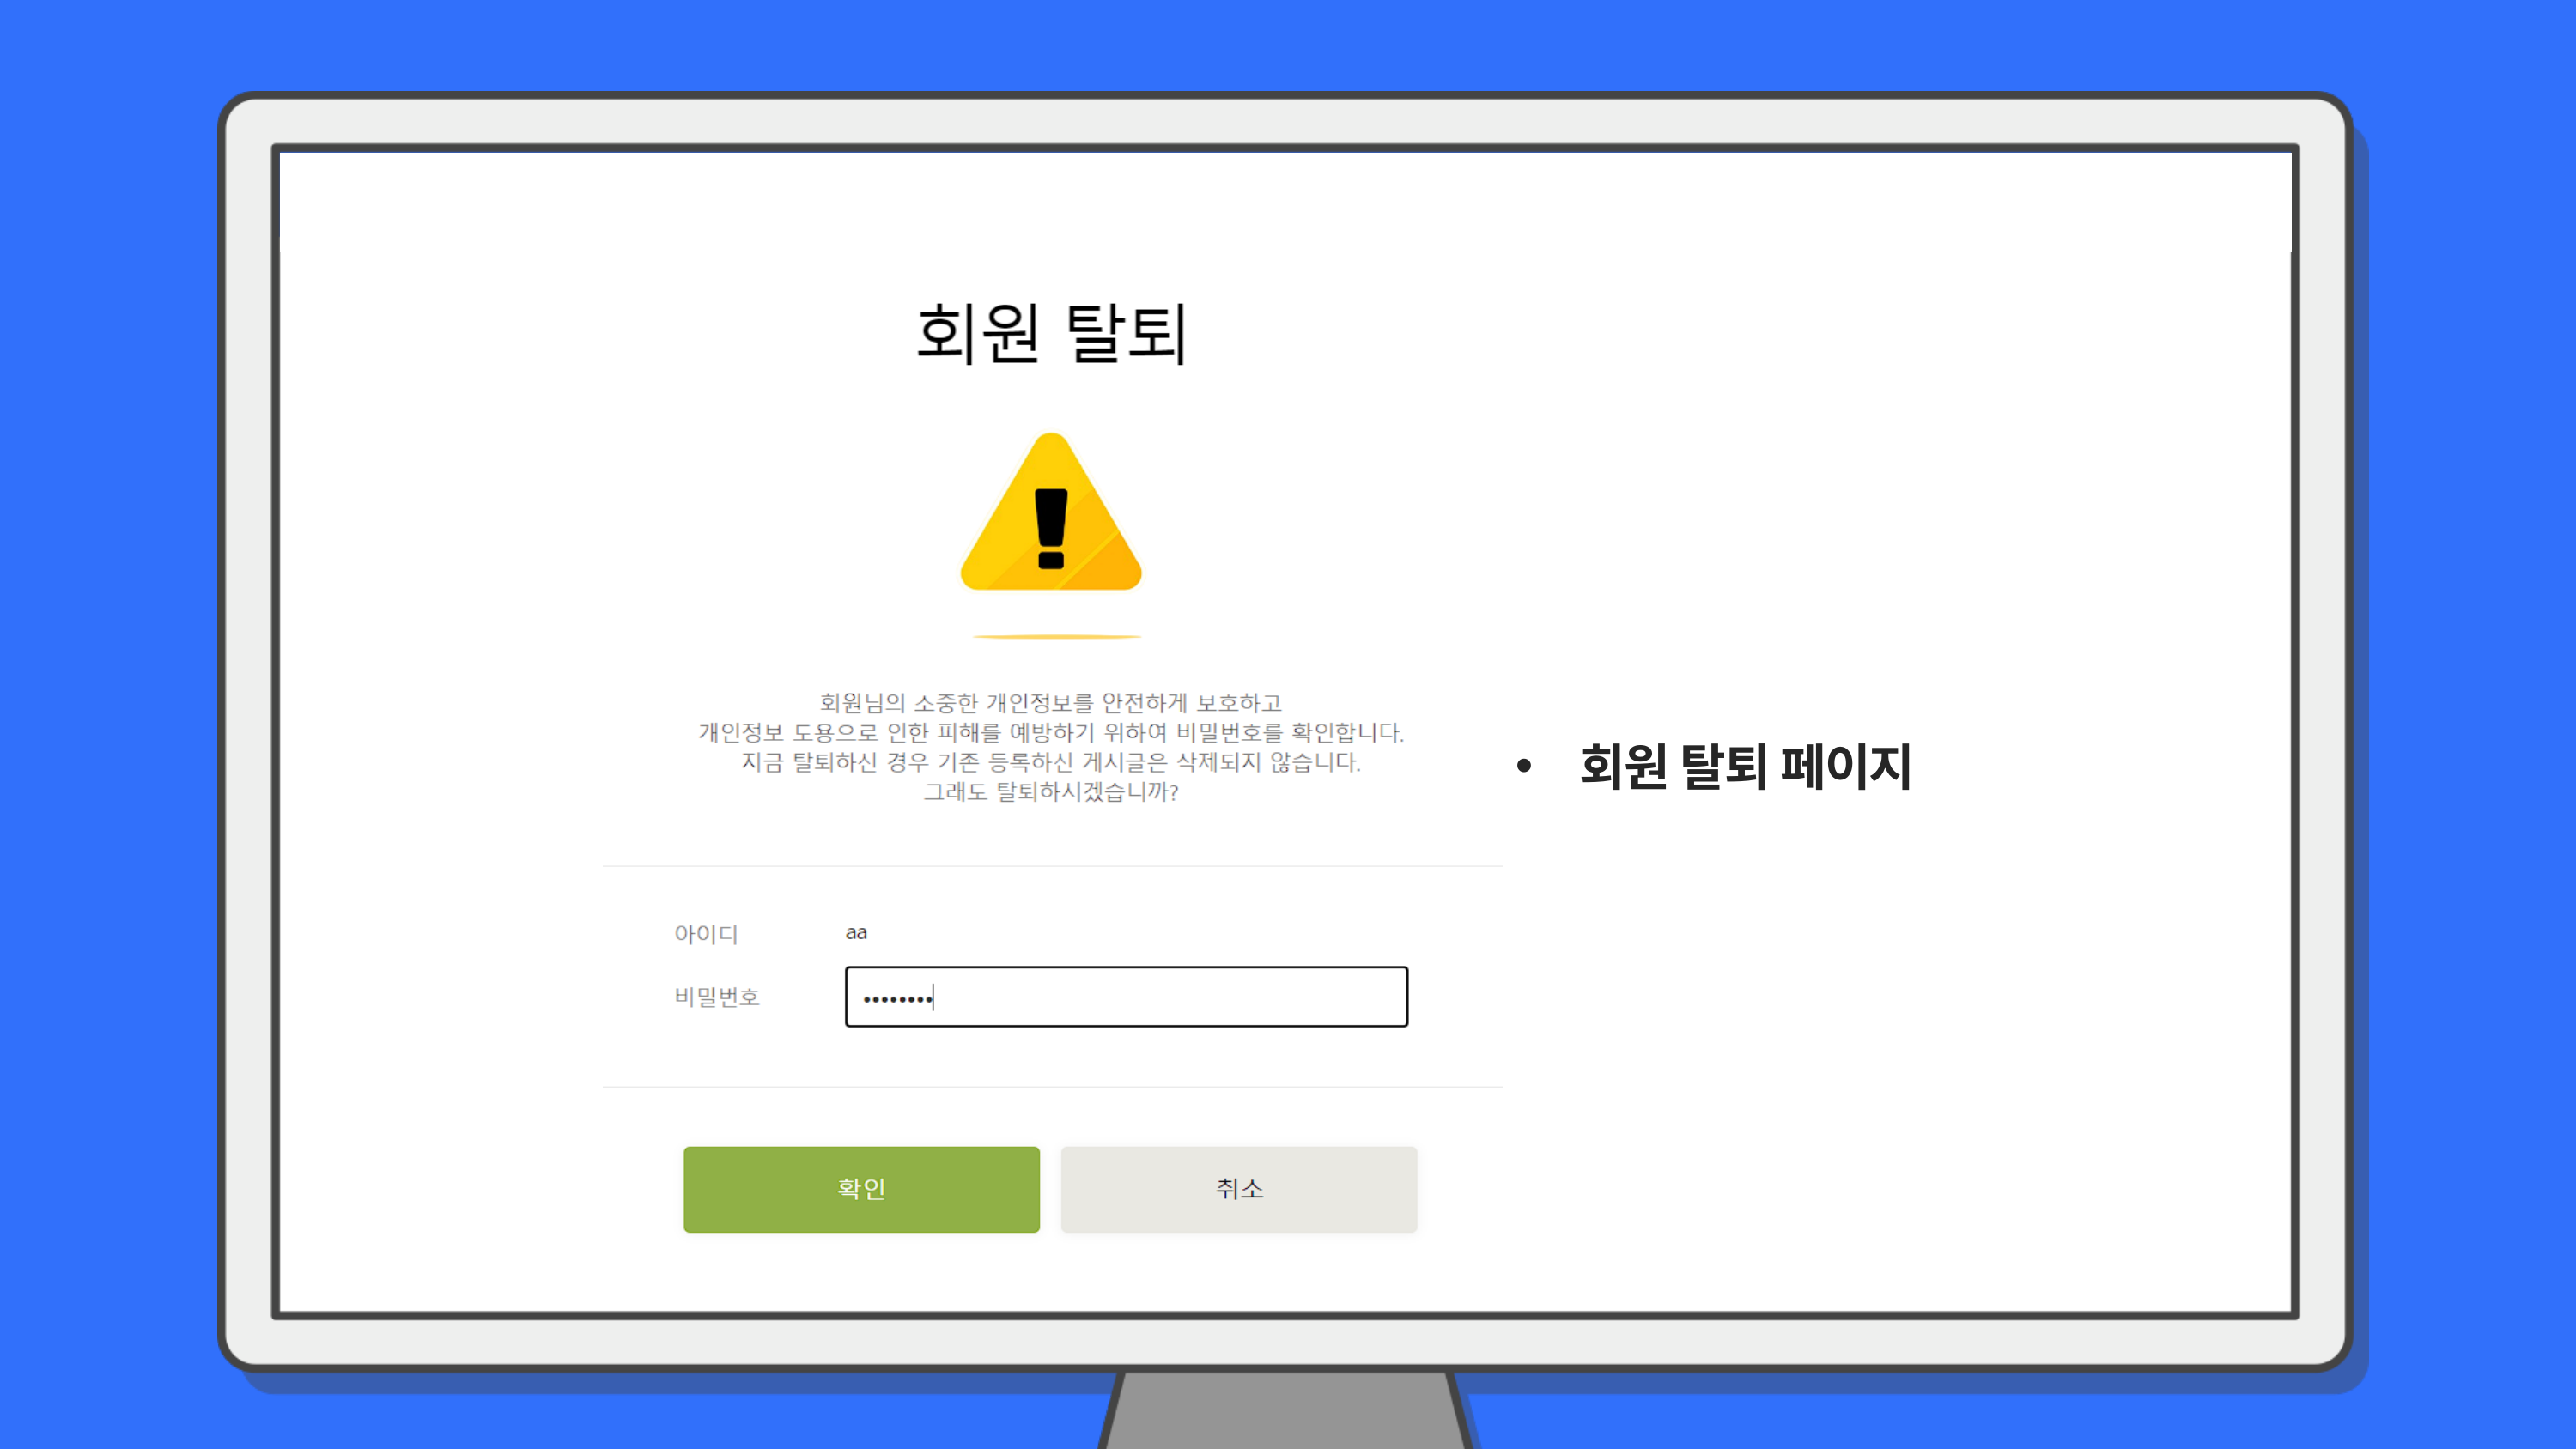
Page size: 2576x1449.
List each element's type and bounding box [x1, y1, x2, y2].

text_box [217, 91, 2369, 1449]
picture [603, 250, 1504, 1251]
text_box [280, 153, 2292, 252]
